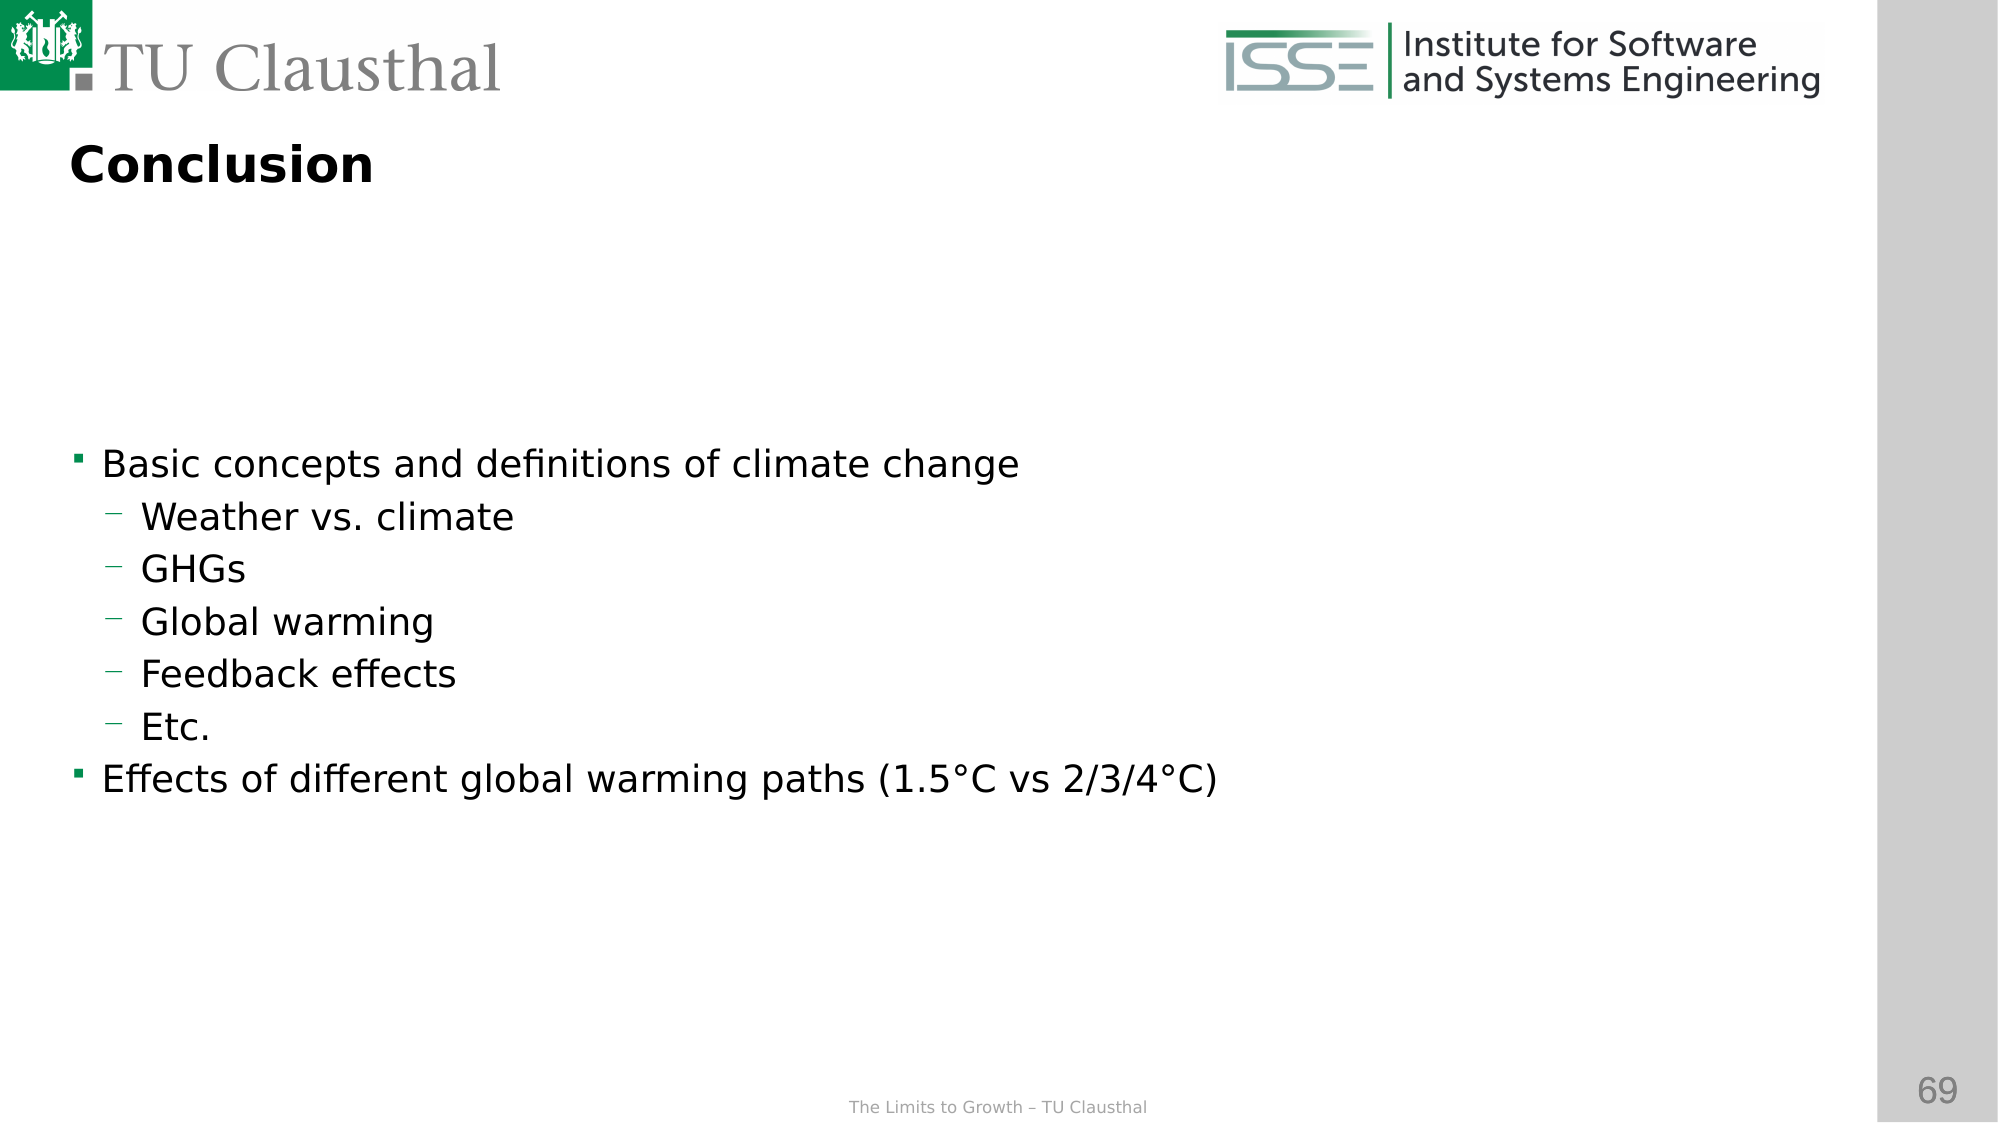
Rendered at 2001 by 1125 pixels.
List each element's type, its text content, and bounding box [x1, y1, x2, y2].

text_box Conclusion [54, 125, 1817, 206]
text_box Basic concepts and definitions of climate change Weather vs. climate GHGs Global warming Feedback effects Etc. Effects of different global warming paths (1.5°C vs 2/3/4°C) [54, 208, 1817, 1033]
picture [0, 0, 500, 91]
picture [1218, 22, 1825, 105]
